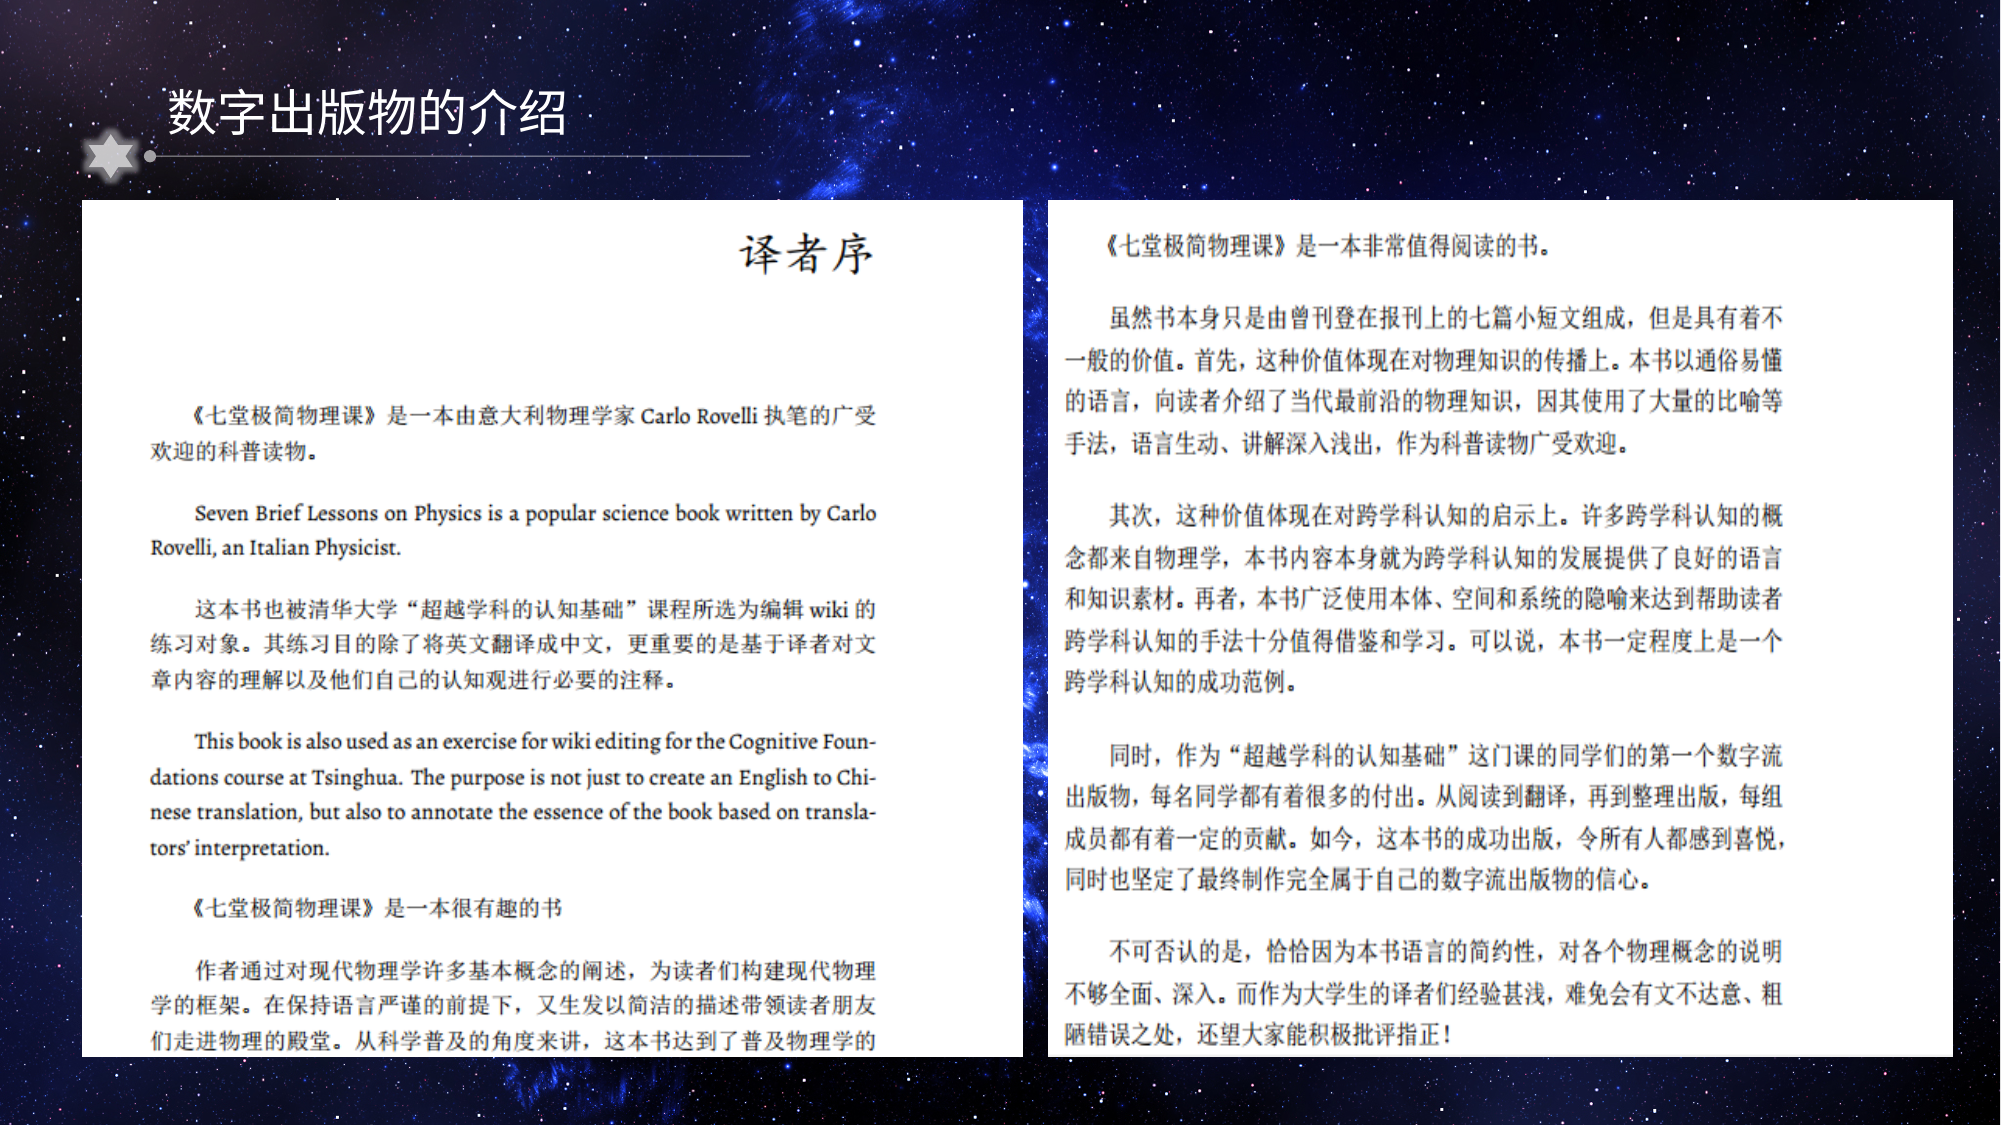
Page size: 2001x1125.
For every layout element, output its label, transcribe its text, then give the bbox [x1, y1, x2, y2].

picture [0, 0, 2001, 1125]
list 数字出版物的介绍 [153, 80, 656, 150]
